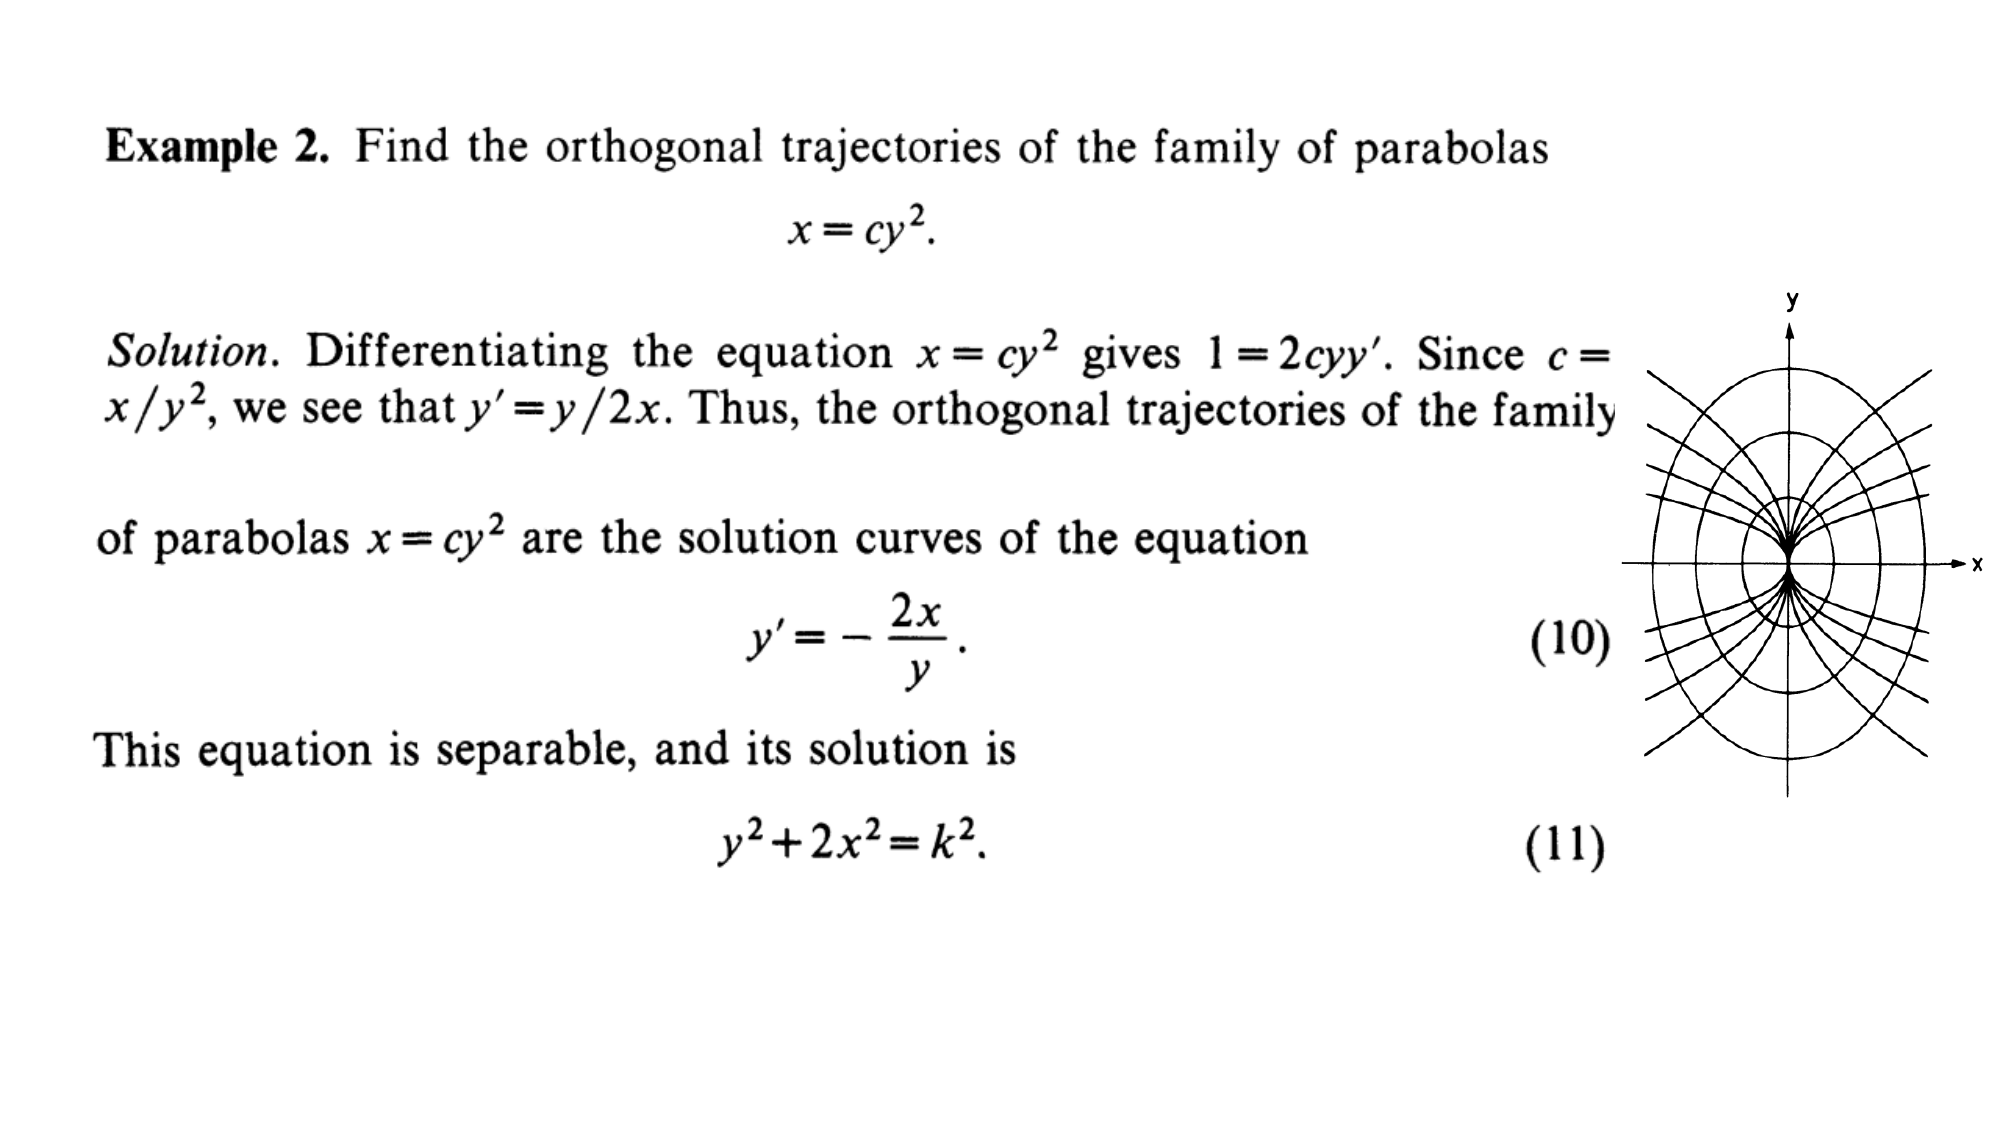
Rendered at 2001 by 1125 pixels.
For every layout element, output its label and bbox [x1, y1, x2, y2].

picture [72, 107, 1987, 910]
